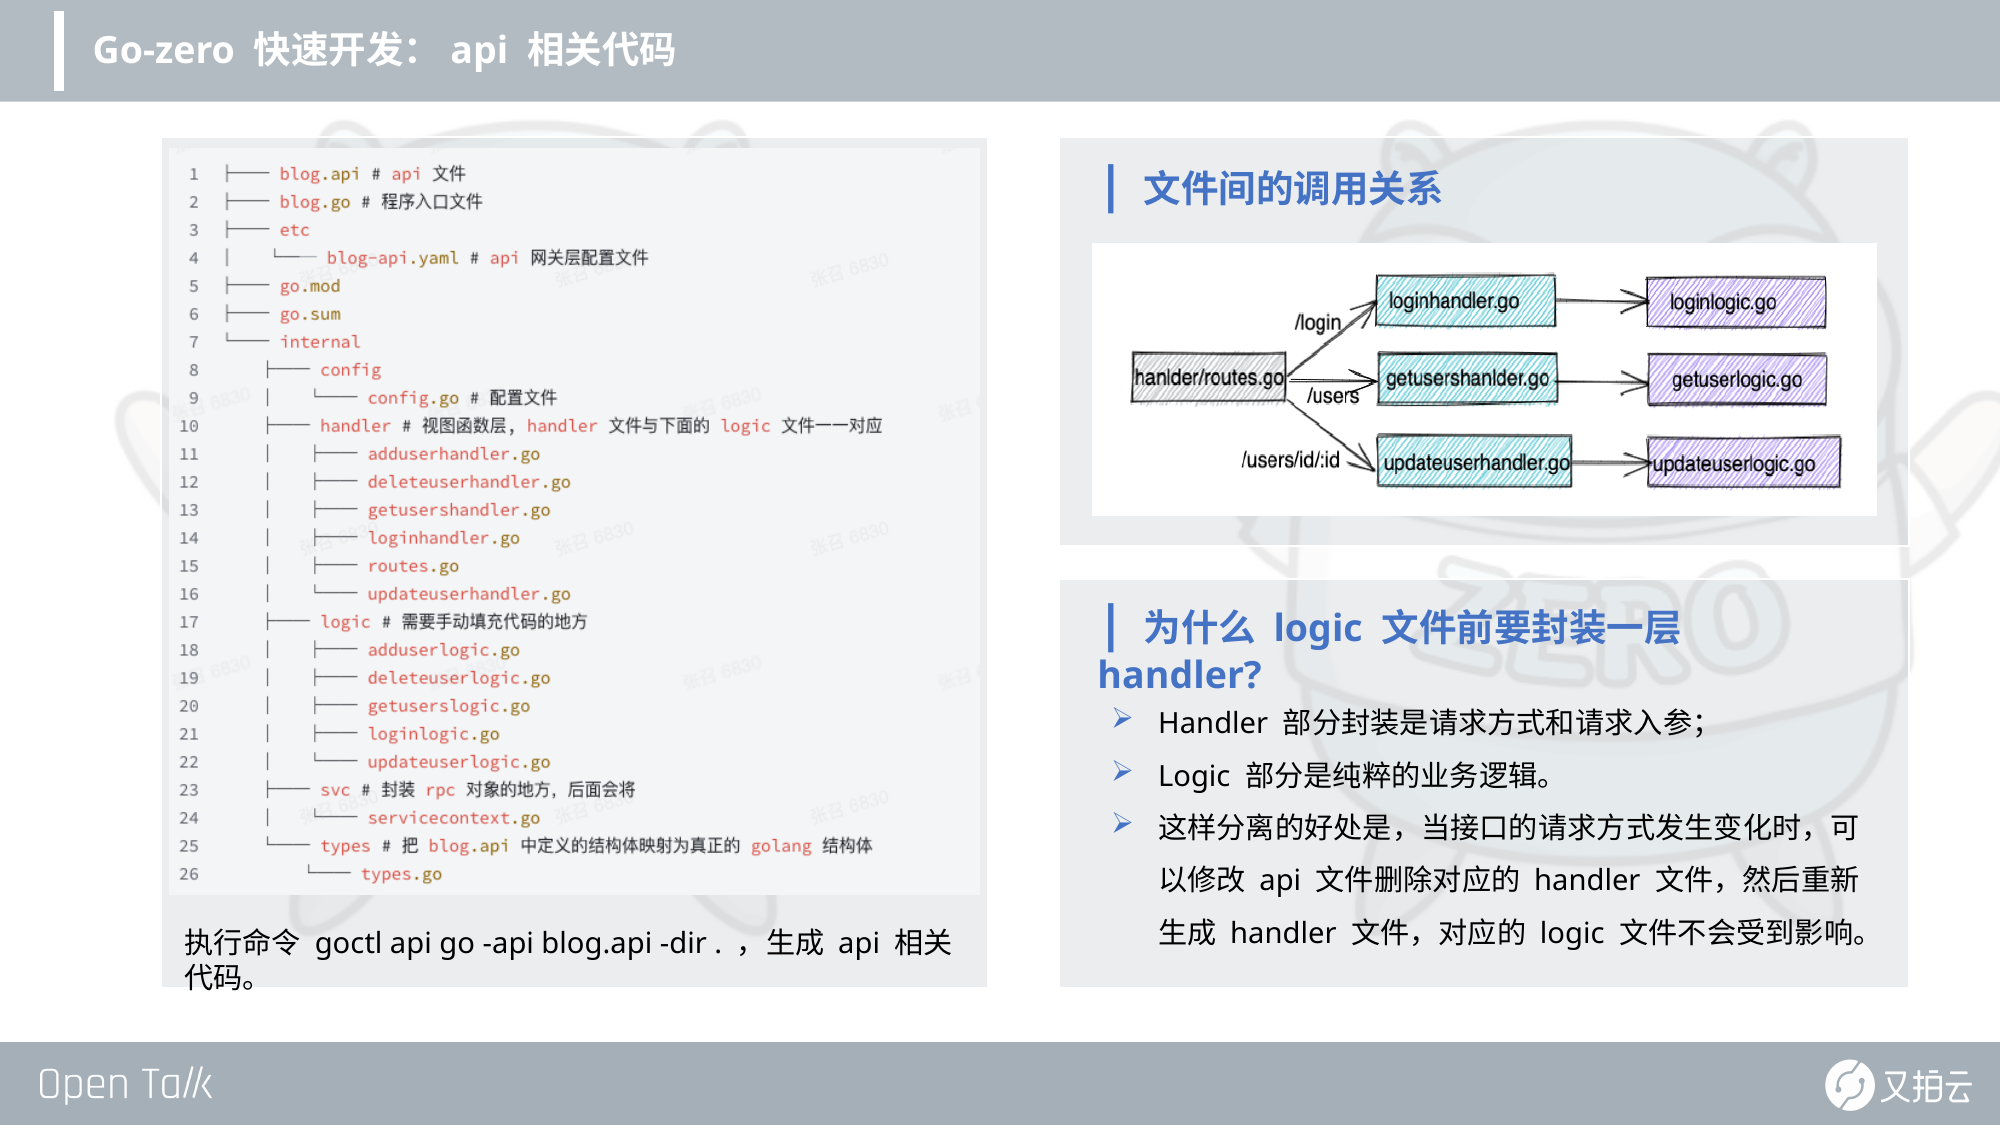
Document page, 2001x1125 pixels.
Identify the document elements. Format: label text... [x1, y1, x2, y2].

text_box [1058, 578, 1910, 989]
picture [1823, 1058, 1974, 1114]
text_box | 文件间的调用关系 [1082, 145, 1485, 220]
text_box 执行命令 goctl api go -api blog.api -dir . ，生成 api 相关代码。 [169, 916, 980, 1002]
text_box | 为什么 logic 文件前要封装一层 handler? [1082, 583, 1839, 704]
picture [1092, 243, 1877, 516]
text_box [1058, 136, 1910, 547]
picture [169, 148, 980, 895]
text_box Handler 部分封装是请求方式和请求入参； Logic 部分是纯粹的业务逻辑。 这样分离的好处是，当接口的请求方式发生变化时，可以修改 api 文件删除对应的 handler 文件，然后重新生成 handler 文件，对应的 logic 文件不会受到影响。 [1096, 679, 1877, 957]
text_box Go-zero 快速开发：api 相关代码 [77, 19, 701, 79]
text_box [160, 136, 989, 989]
picture [40, 1066, 212, 1105]
